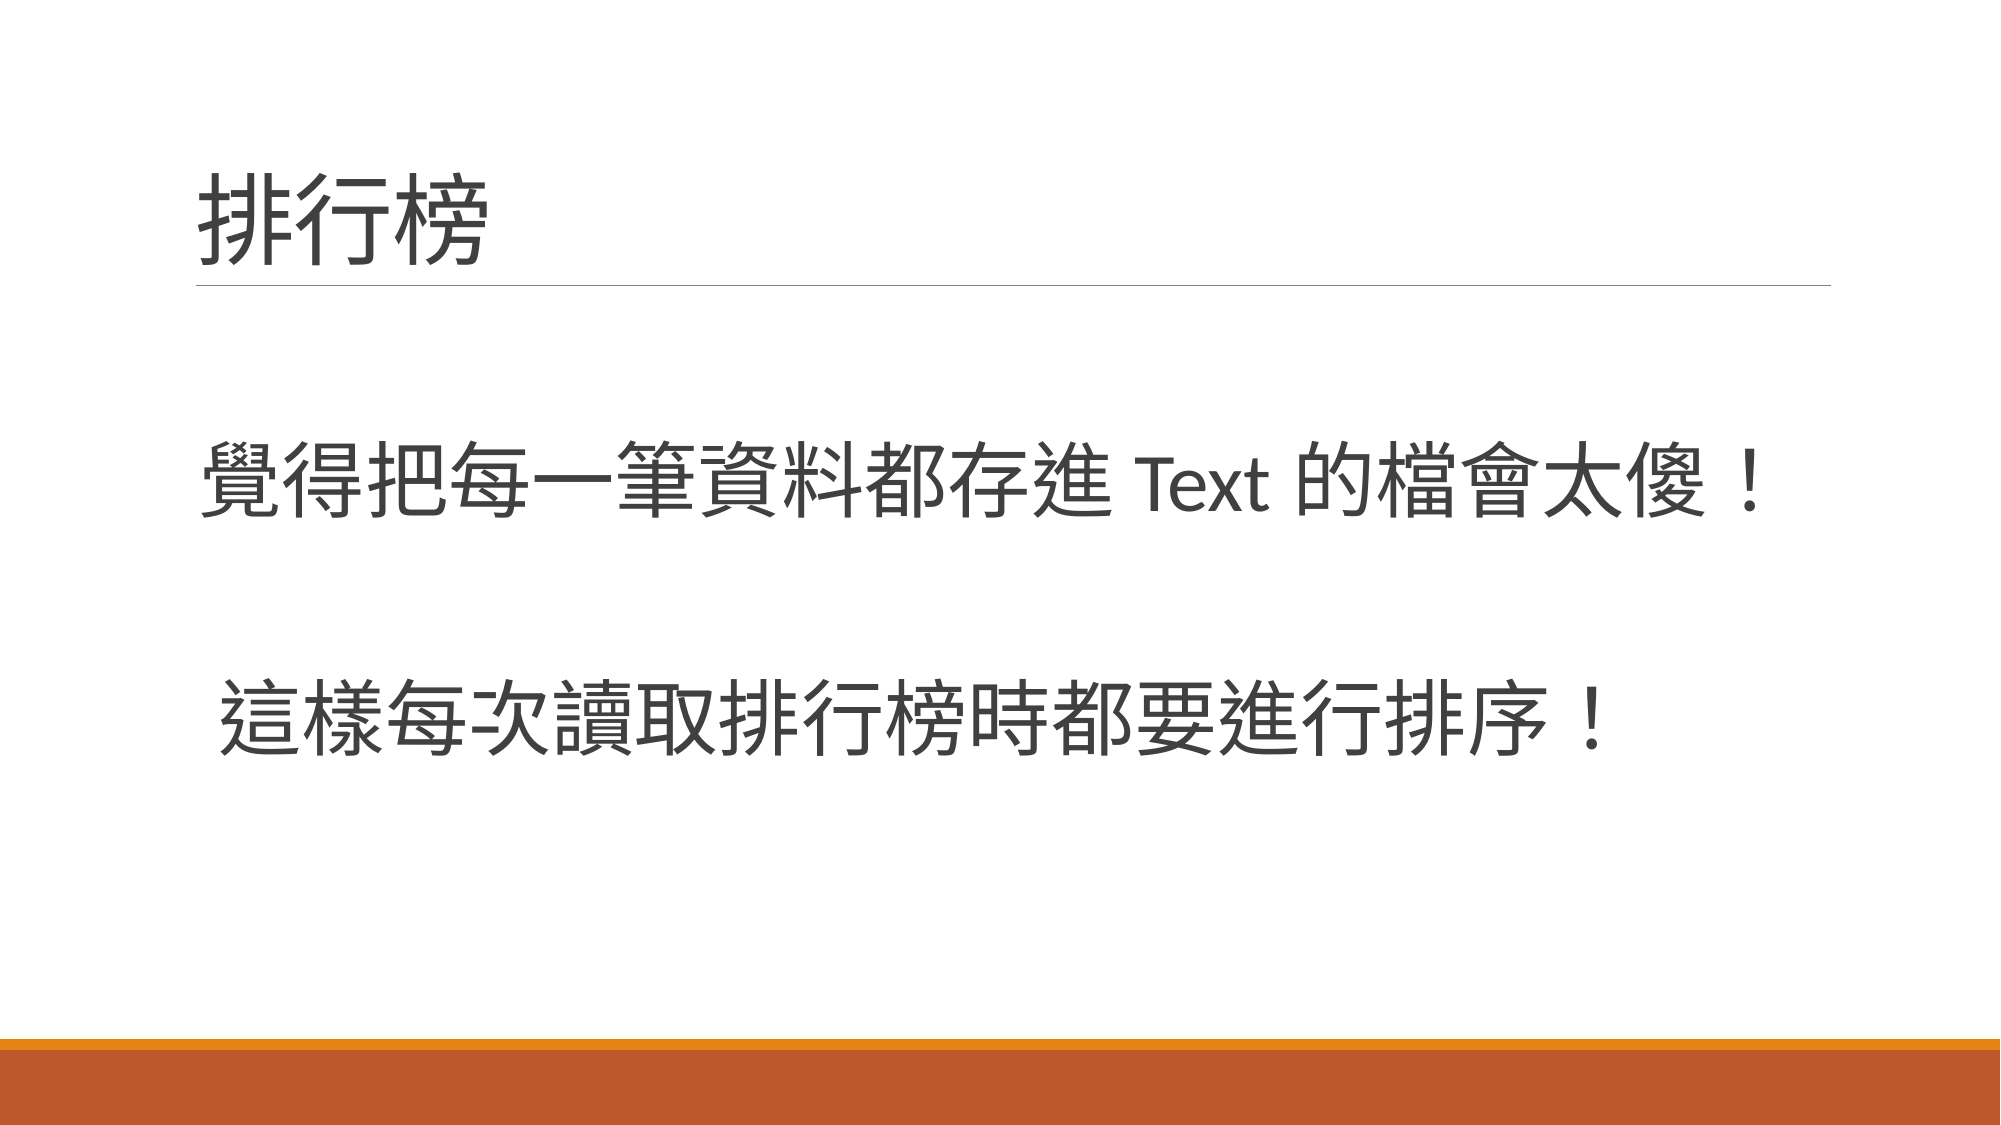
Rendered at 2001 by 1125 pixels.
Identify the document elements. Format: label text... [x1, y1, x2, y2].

list 覺得把每一筆資料都存進Text的檔會太傻！ 這樣每次讀取排行榜時都要進行排序！ [180, 302, 1830, 963]
title 排行榜 [180, 47, 1830, 285]
